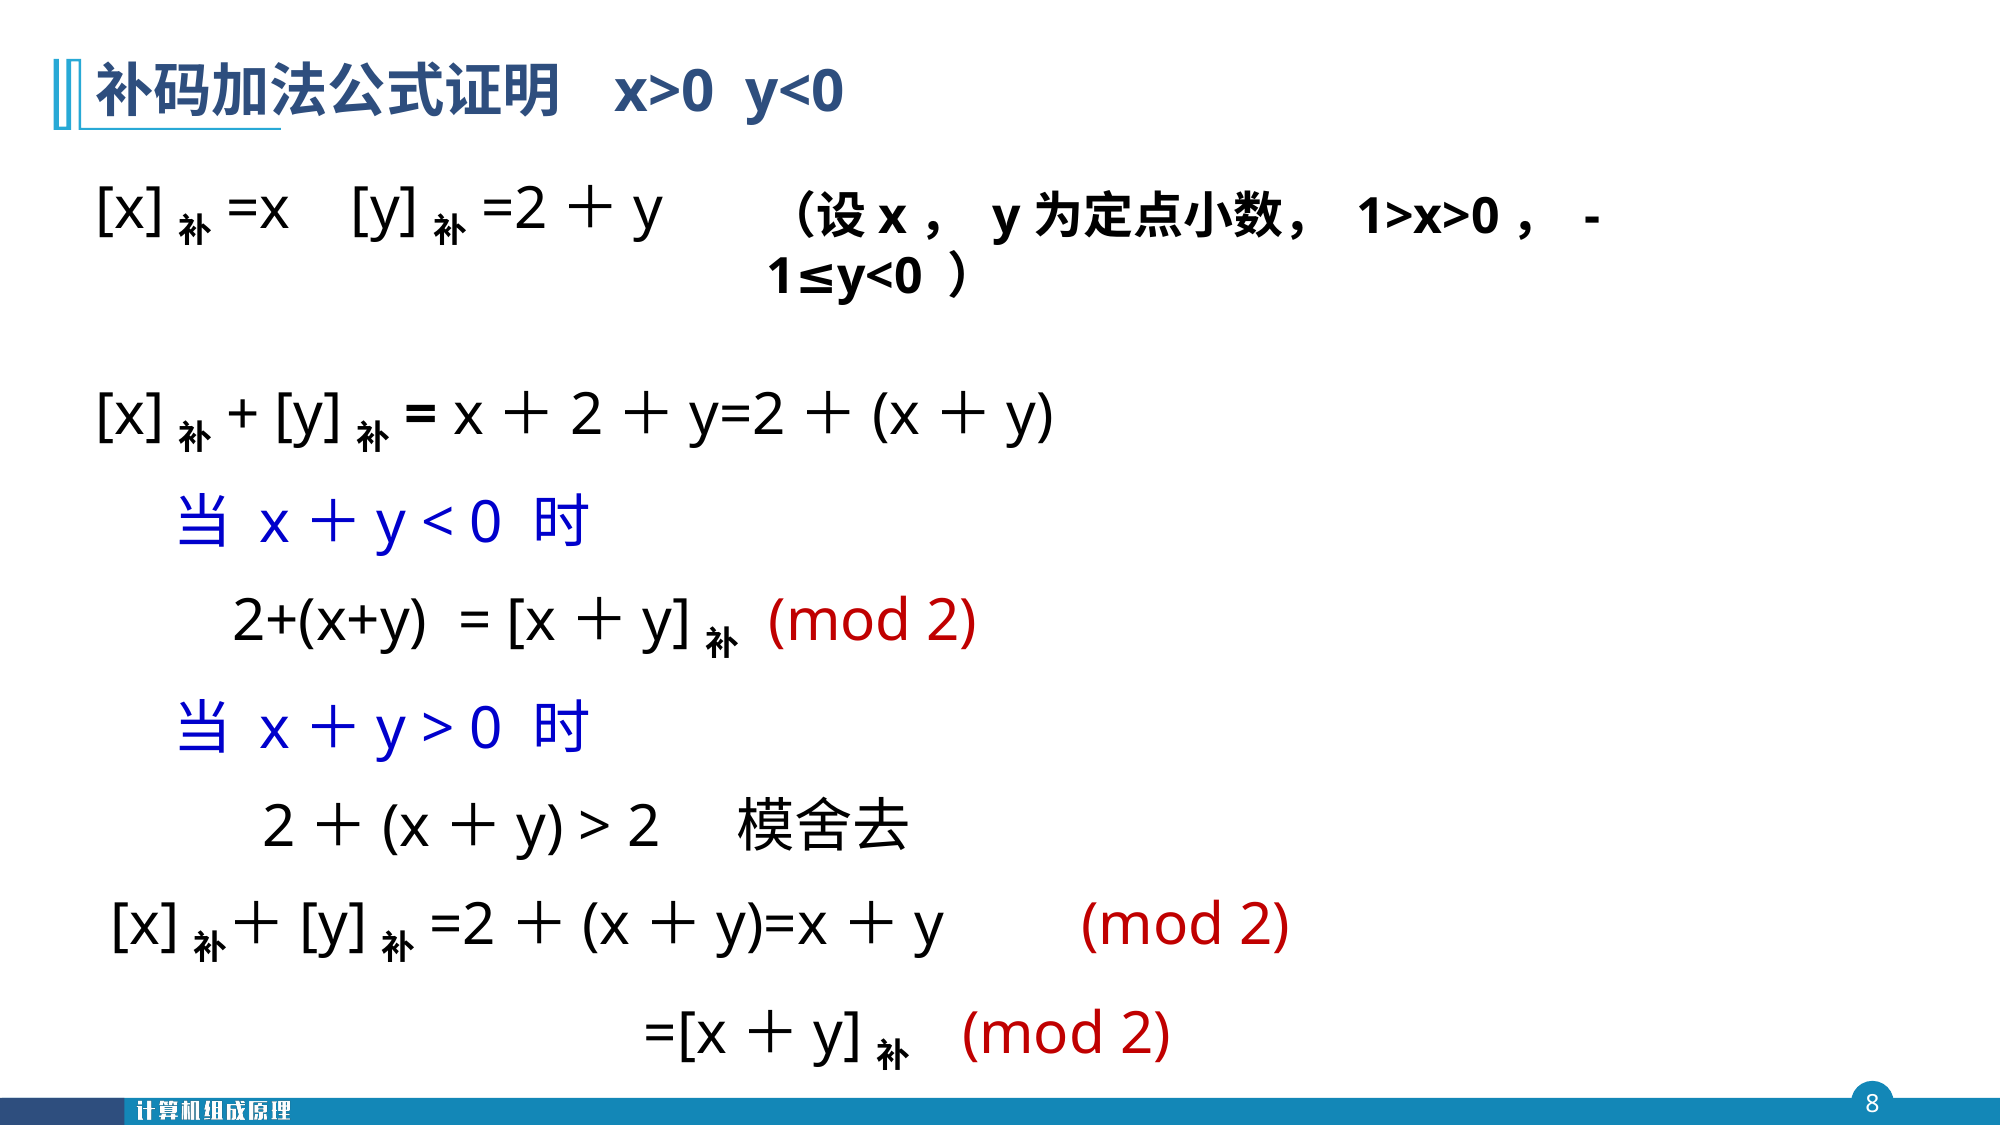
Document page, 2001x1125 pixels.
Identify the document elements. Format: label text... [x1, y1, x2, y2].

text_box （设x， y为定点小数， 1>x>0， -1≤y<0 ） [752, 176, 1752, 356]
list [x]补=x [y]补=2＋y [x]补+ [y]补= x＋2＋y=2＋(x＋y) 当 x＋y < 0 时 2+(x+y) = [x＋y]补 (mod 2) 当 x＋y > 0 时 2＋(x＋y) > 2 模舍去 [x]补＋[y]补=2＋(x＋y)=x＋y (mod 2) =[x＋y]补 (mod 2) [80, 154, 1805, 1080]
title 补码加法公式证明 x>0 y<0 [80, 42, 1805, 144]
